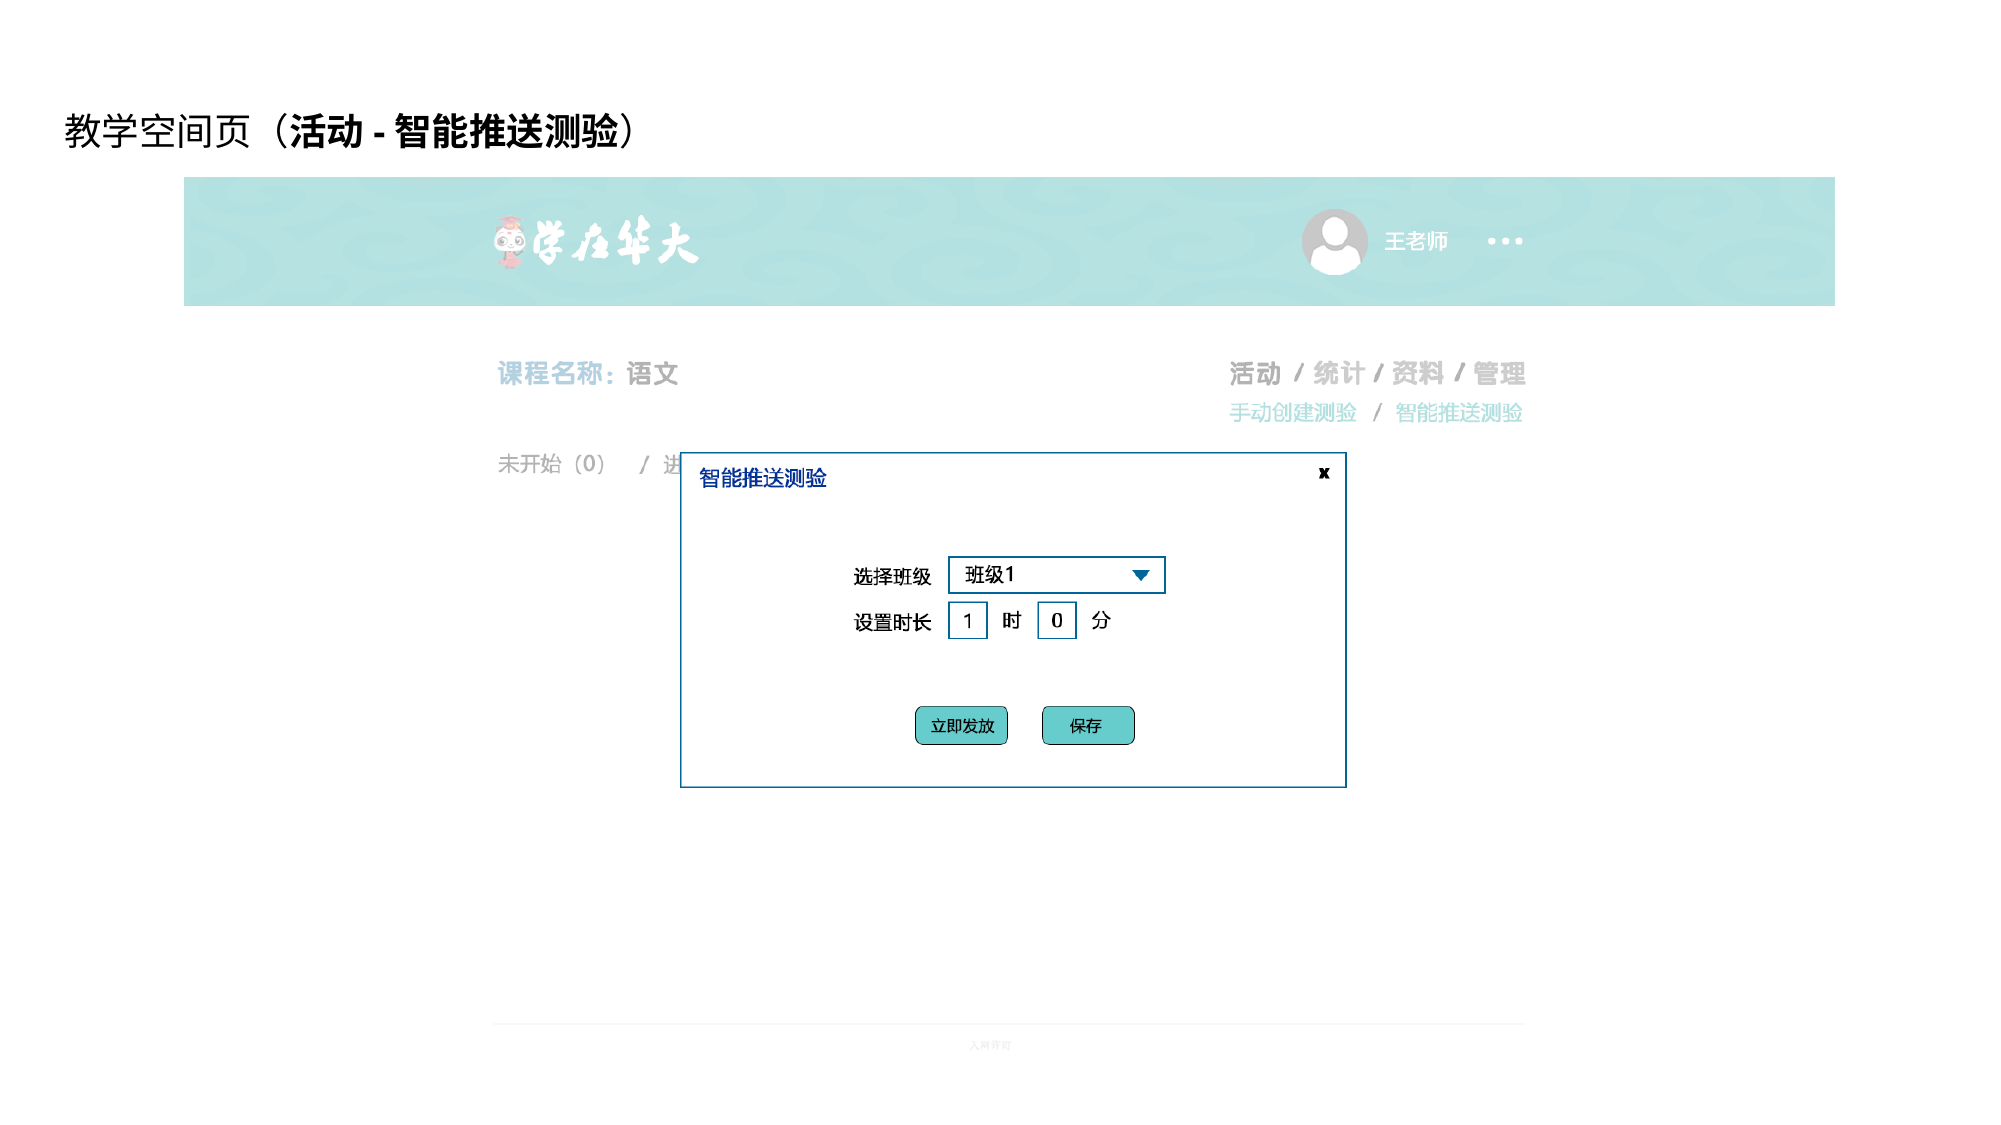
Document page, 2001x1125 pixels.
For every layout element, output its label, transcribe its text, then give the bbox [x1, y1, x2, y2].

picture [184, 177, 1835, 1106]
text_box 教学空间页（活动-智能推送测验） [49, 100, 681, 161]
